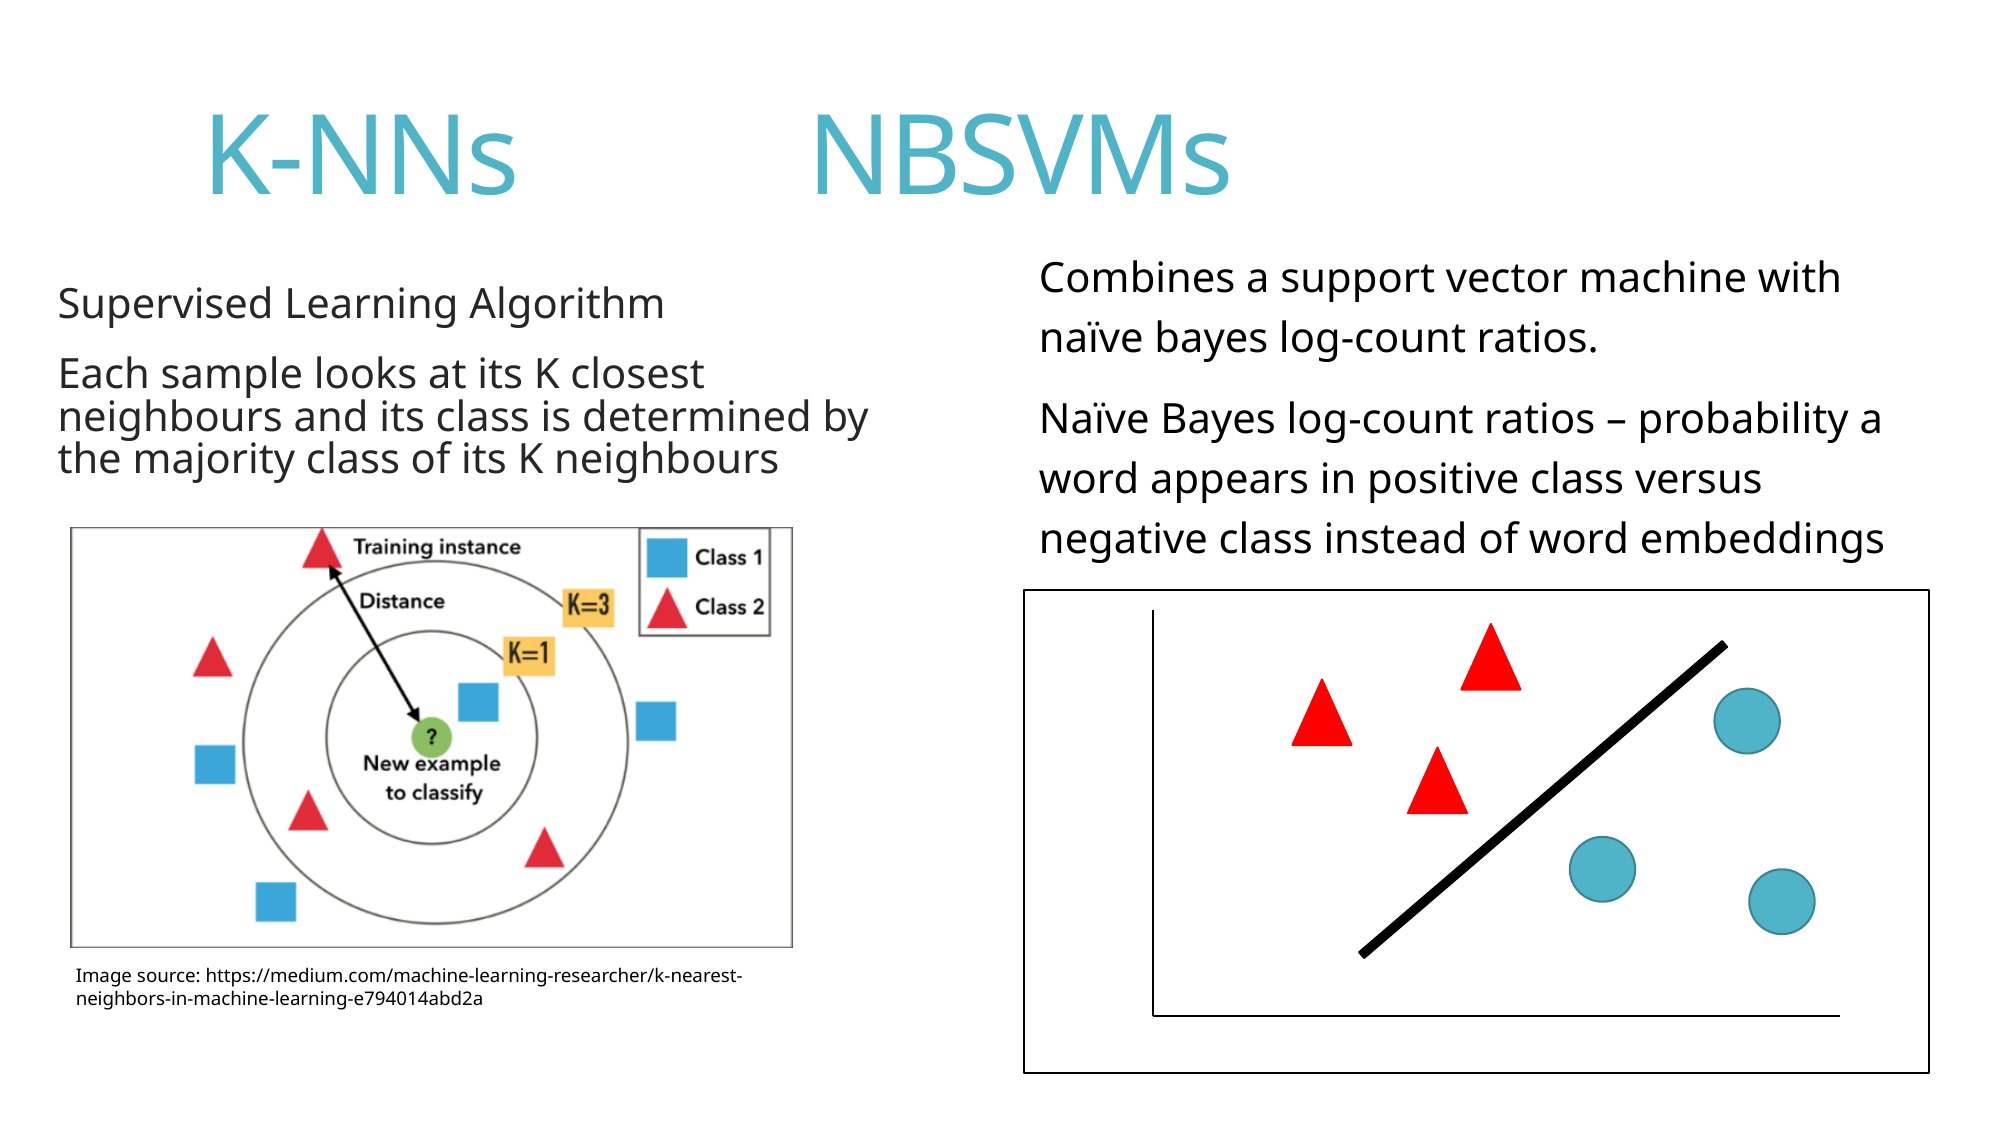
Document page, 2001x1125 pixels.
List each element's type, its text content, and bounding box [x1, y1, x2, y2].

picture [70, 527, 793, 948]
list Supervised Learning Algorithm Each sample looks at its K closest neighbours and its class is determined by the majority class of its K neighbours [27, 277, 933, 1086]
text_box Image source: https://medium.com/machine-learning-researcher/k-nearest-neighbors-in-machine-learning-e794014abd2a [61, 956, 836, 1017]
text_box Combines a support vector machine with naïve bayes log-count ratios. Naïve Bayes log-count ratios – probability a word appears in positive class versus negative class instead of word embeddings [1023, 233, 1929, 589]
title K-NNs NBSVMs [187, 38, 1813, 282]
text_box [1023, 589, 1929, 1074]
